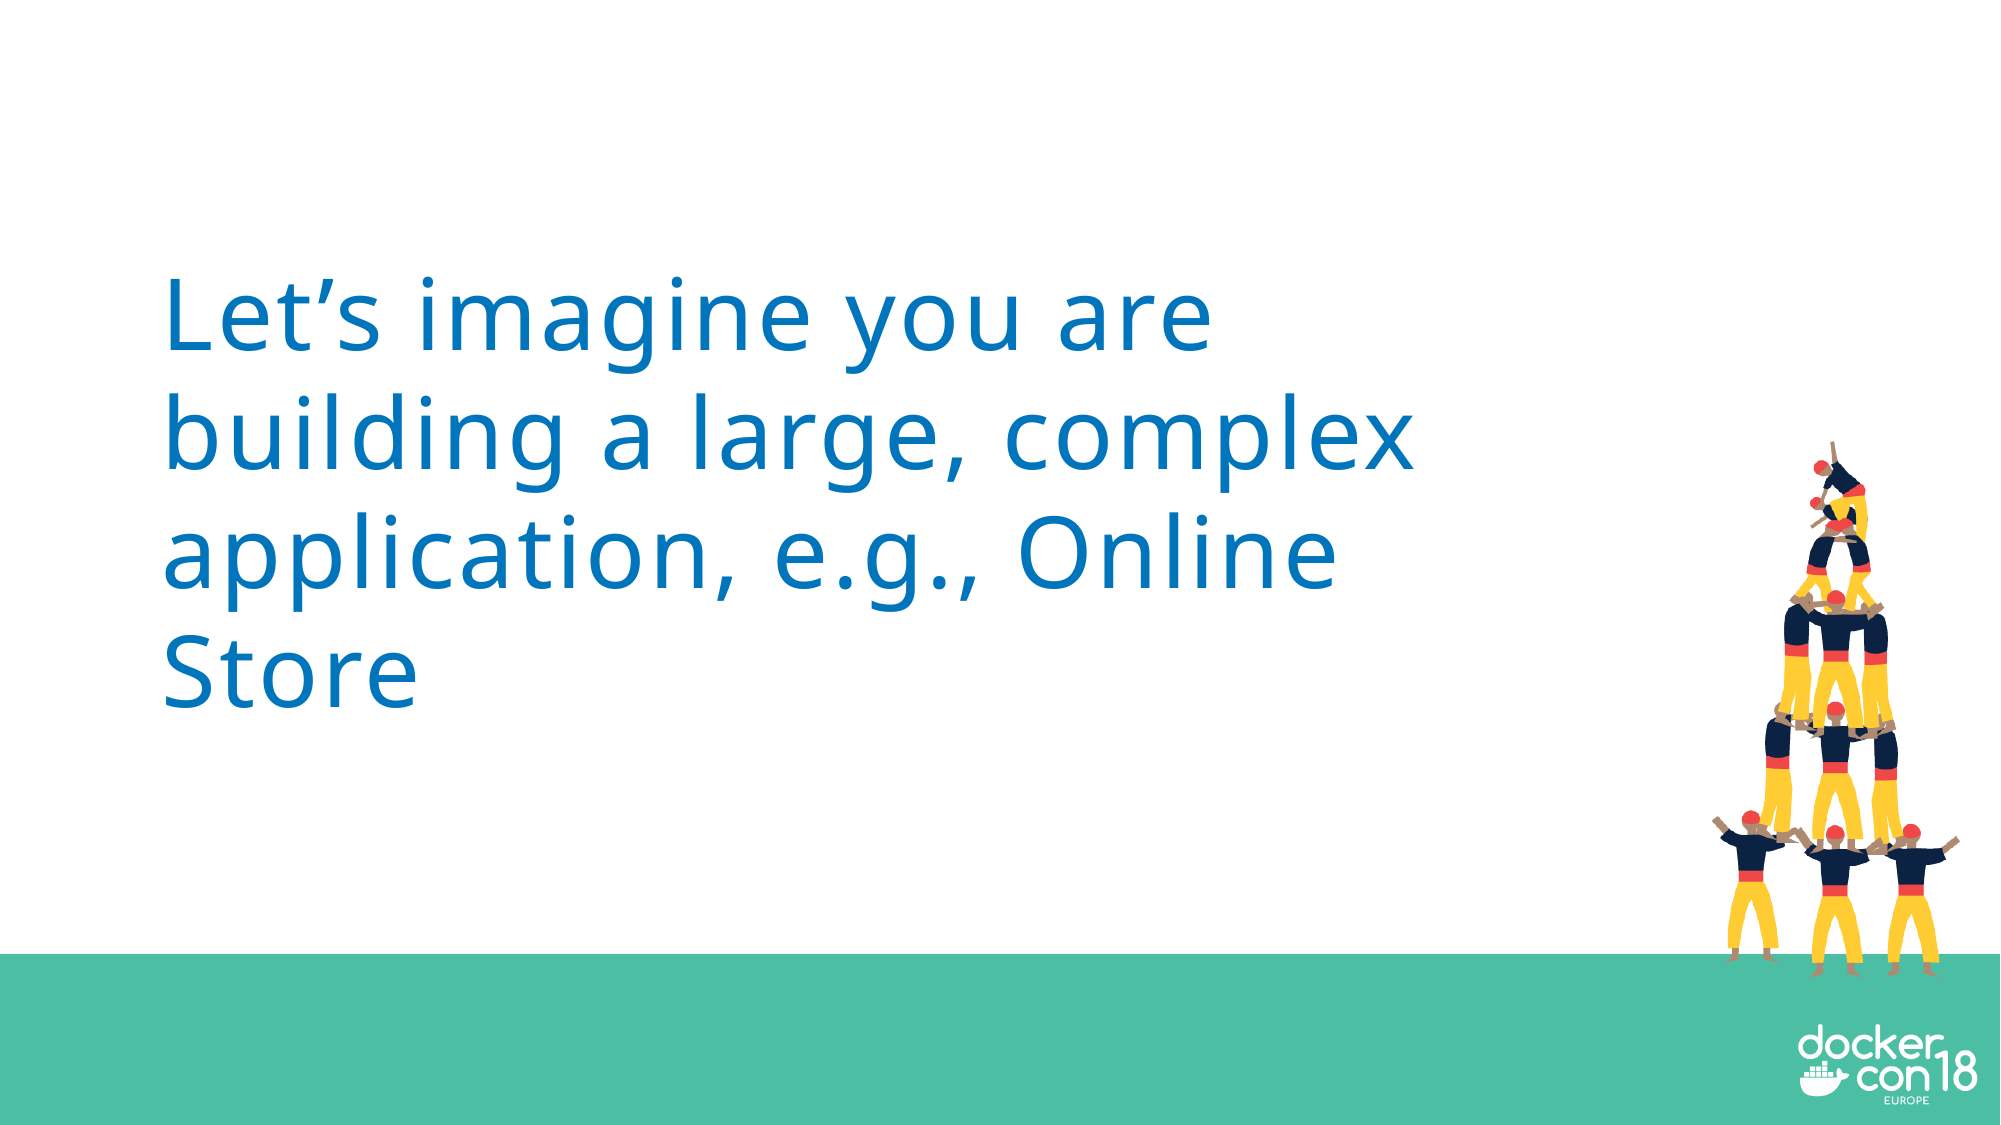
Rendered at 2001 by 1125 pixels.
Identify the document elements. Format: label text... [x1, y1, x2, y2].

list Let’s imagine you are building a large, complex application, e.g., Online Store [149, 235, 1640, 743]
picture [0, 2, 2000, 1125]
